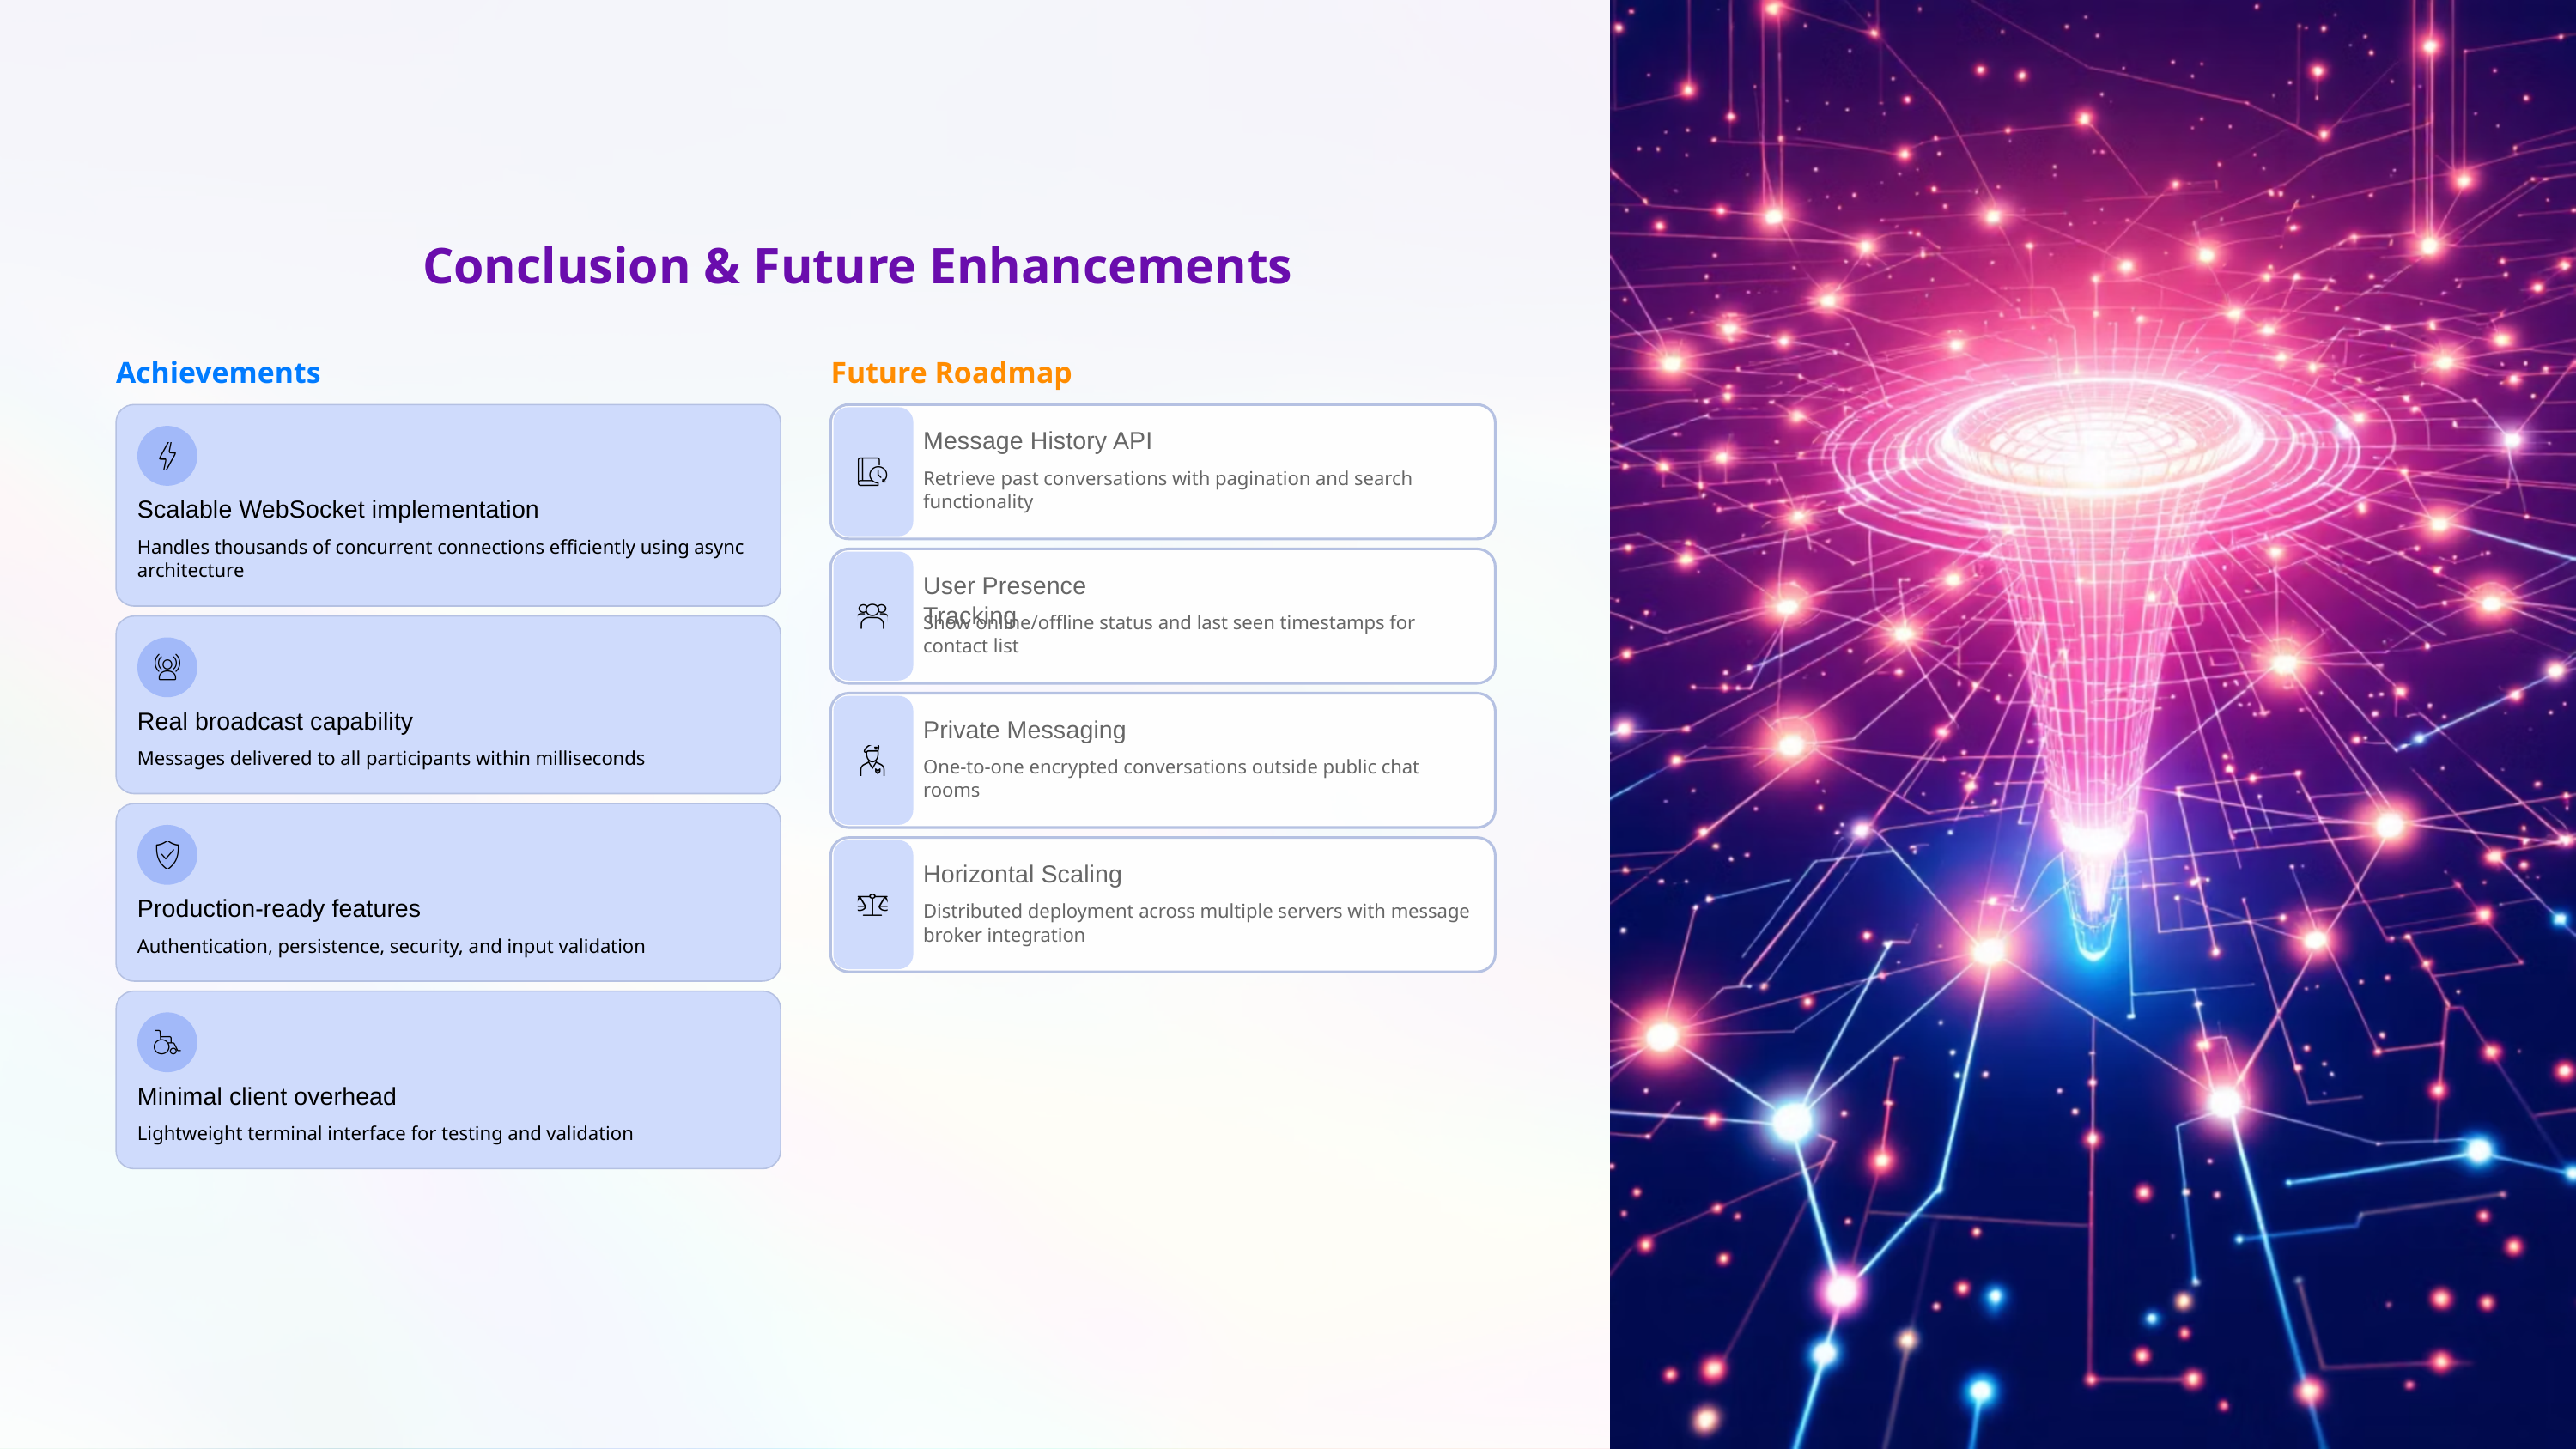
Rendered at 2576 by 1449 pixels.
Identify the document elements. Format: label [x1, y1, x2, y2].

text_box [829, 403, 1498, 541]
text_box [0, 0, 1607, 1449]
text_box [833, 407, 914, 537]
text_box [833, 840, 914, 970]
text_box [115, 990, 782, 1170]
text_box [829, 691, 1498, 829]
text_box [833, 695, 914, 826]
text_box [137, 824, 197, 885]
text_box [1609, 0, 2576, 1449]
text_box [833, 551, 914, 681]
text_box [829, 547, 1498, 685]
text_box [115, 803, 782, 982]
text_box [137, 637, 197, 698]
text_box [115, 615, 782, 795]
text_box [137, 425, 197, 487]
text_box [829, 835, 1498, 973]
text_box [115, 403, 782, 608]
text_box [137, 1012, 197, 1073]
